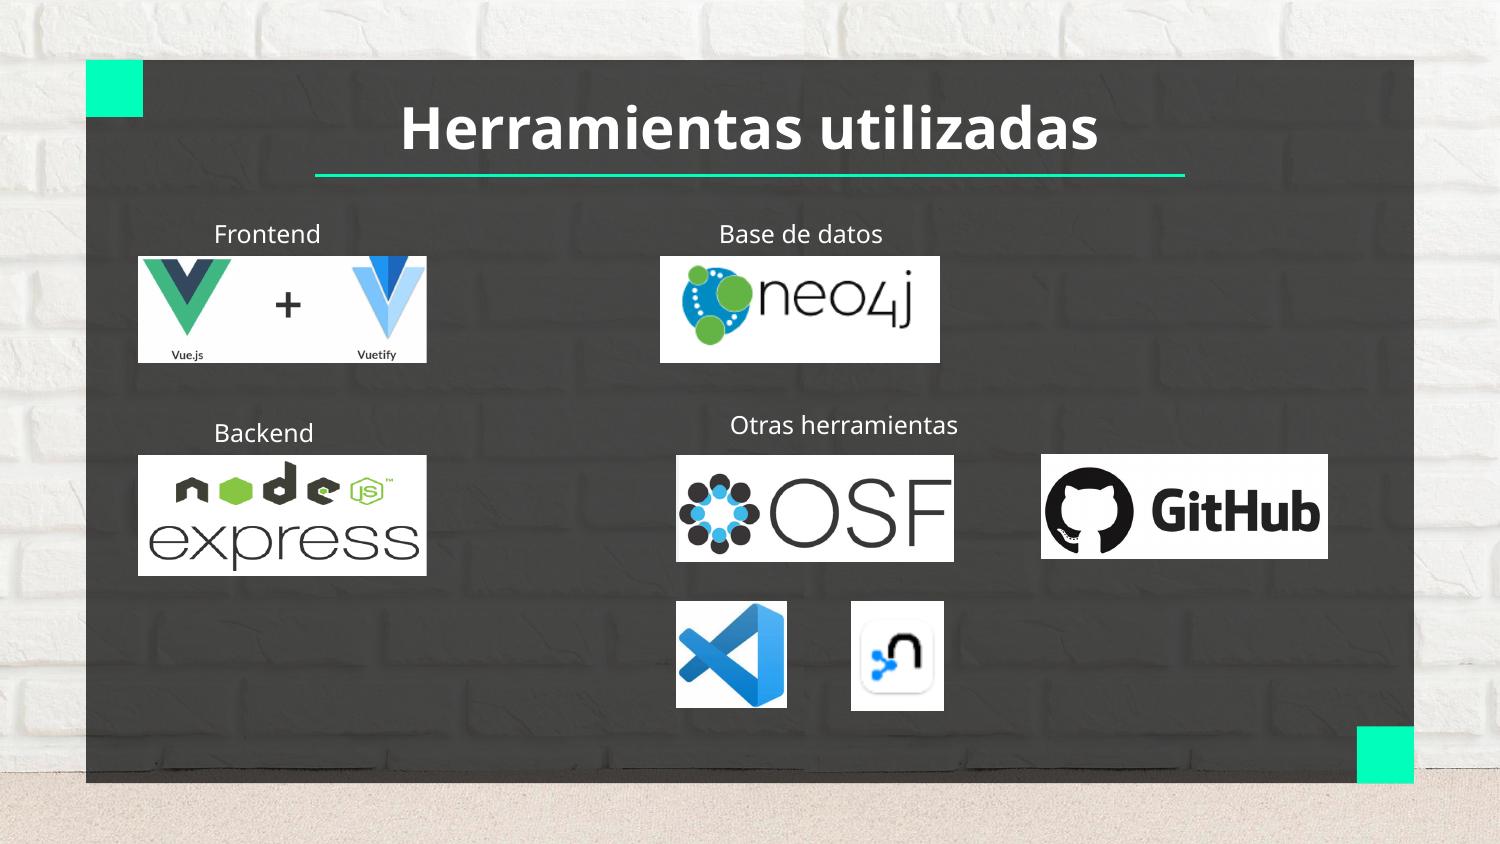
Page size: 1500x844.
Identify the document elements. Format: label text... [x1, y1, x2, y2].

text_box Frontend [199, 210, 472, 256]
text_box Backend [199, 410, 472, 455]
picture [0, 0, 1500, 844]
text_box Base de datos [704, 210, 977, 256]
title Herramientas utilizadas [118, 88, 1382, 164]
text_box Otras herramientas [715, 402, 988, 447]
